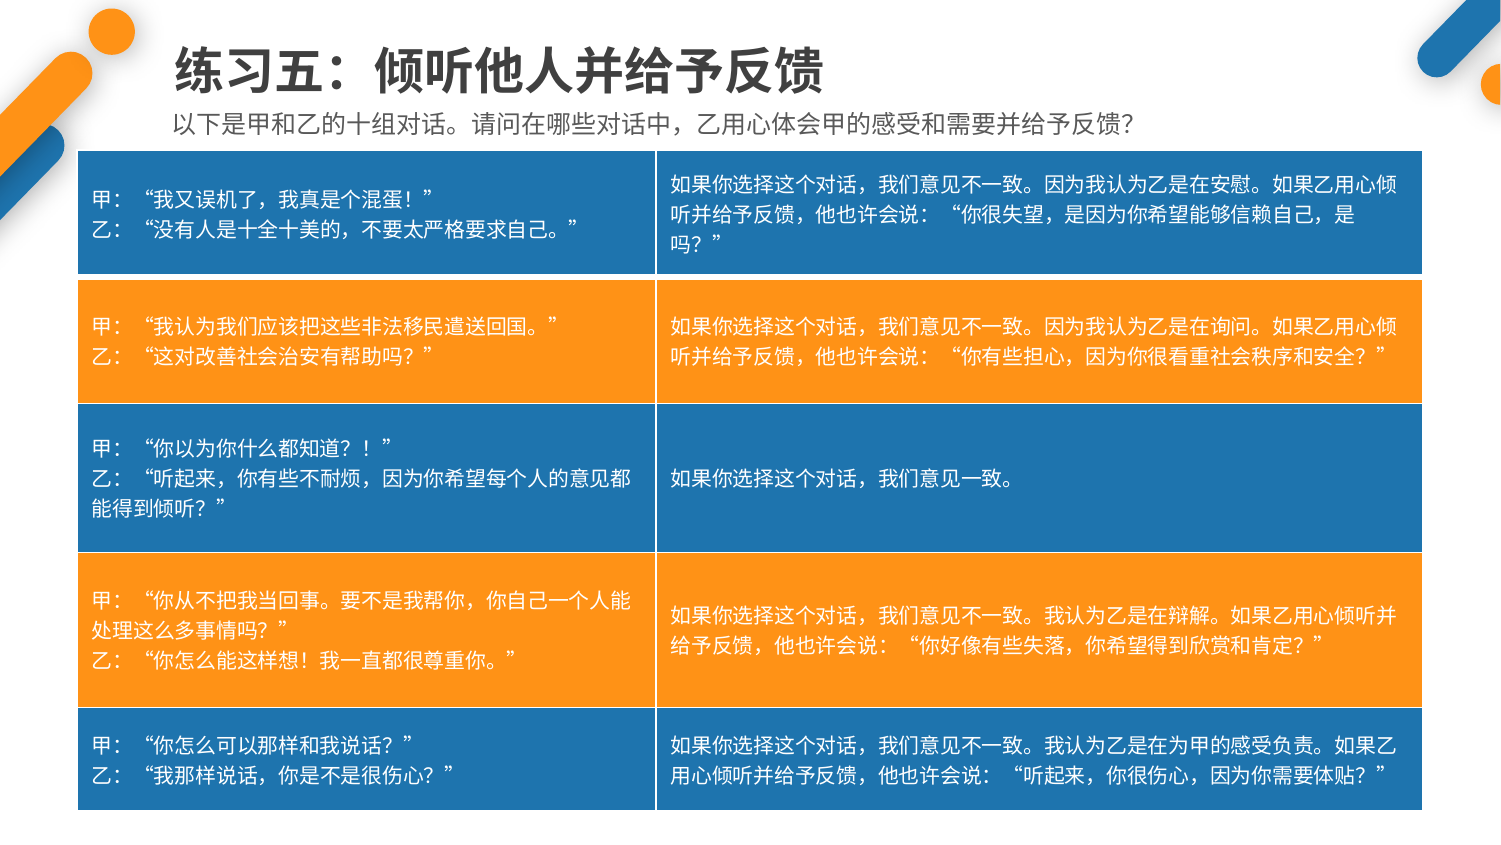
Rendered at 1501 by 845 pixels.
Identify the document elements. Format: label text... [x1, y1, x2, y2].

table_cell 甲：“你从不把我当回事。要不是我帮你，你自己一个人能处理这么多事情吗？” 乙：“你怎么能这样想！我一直都很尊重你。” [78, 553, 655, 707]
table_cell 如果你选择这个对话，我们意见不一致。我认为乙是在辩解。如果乙用心倾听并给予反馈，他也许会说：“你好像有些失落，你希望得到欣赏和肯定？” [657, 553, 1422, 707]
table_cell 如果你选择这个对话，我们意见一致。 [657, 404, 1422, 552]
table_header 如果你选择这个对话，我们意见不一致。因为我认为乙是在安慰。如果乙用心倾听并给予反馈，他也许会说：“你很失望，是因为你希望能够信赖自己，是吗？” [657, 151, 1422, 274]
table_cell 甲：“你以为你什么都知道？！” 乙：“听起来，你有些不耐烦，因为你希望每个人的意见都能得到倾听？” [78, 404, 655, 552]
table_cell 甲：“你怎么可以那样和我说话？” 乙：“我那样说话，你是不是很伤心？” [78, 708, 655, 810]
table_cell 甲：“我认为我们应该把这些非法移民遣送回国。” 乙：“这对改善社会治安有帮助吗？” [78, 280, 655, 403]
text_box 以下是甲和乙的十组对话。请问在哪些对话中，乙用心体会甲的感受和需要并给予反馈？ [171, 108, 1377, 139]
table_cell 如果你选择这个对话，我们意见不一致。我认为乙是在为甲的感受负责。如果乙用心倾听并给予反馈，他也许会说：“听起来，你很伤心，因为你需要体贴？” [657, 708, 1422, 810]
table_cell 如果你选择这个对话，我们意见不一致。因为我认为乙是在询问。如果乙用心倾听并给予反馈，他也许会说：“你有些担心，因为你很看重社会秩序和安全？” [657, 280, 1422, 403]
text_box 练习五：倾听他人并给予反馈 [159, 32, 1046, 108]
table_header 甲：“我又误机了，我真是个混蛋！” 乙：“没有人是十全十美的，不要太严格要求自己。” [78, 151, 655, 274]
